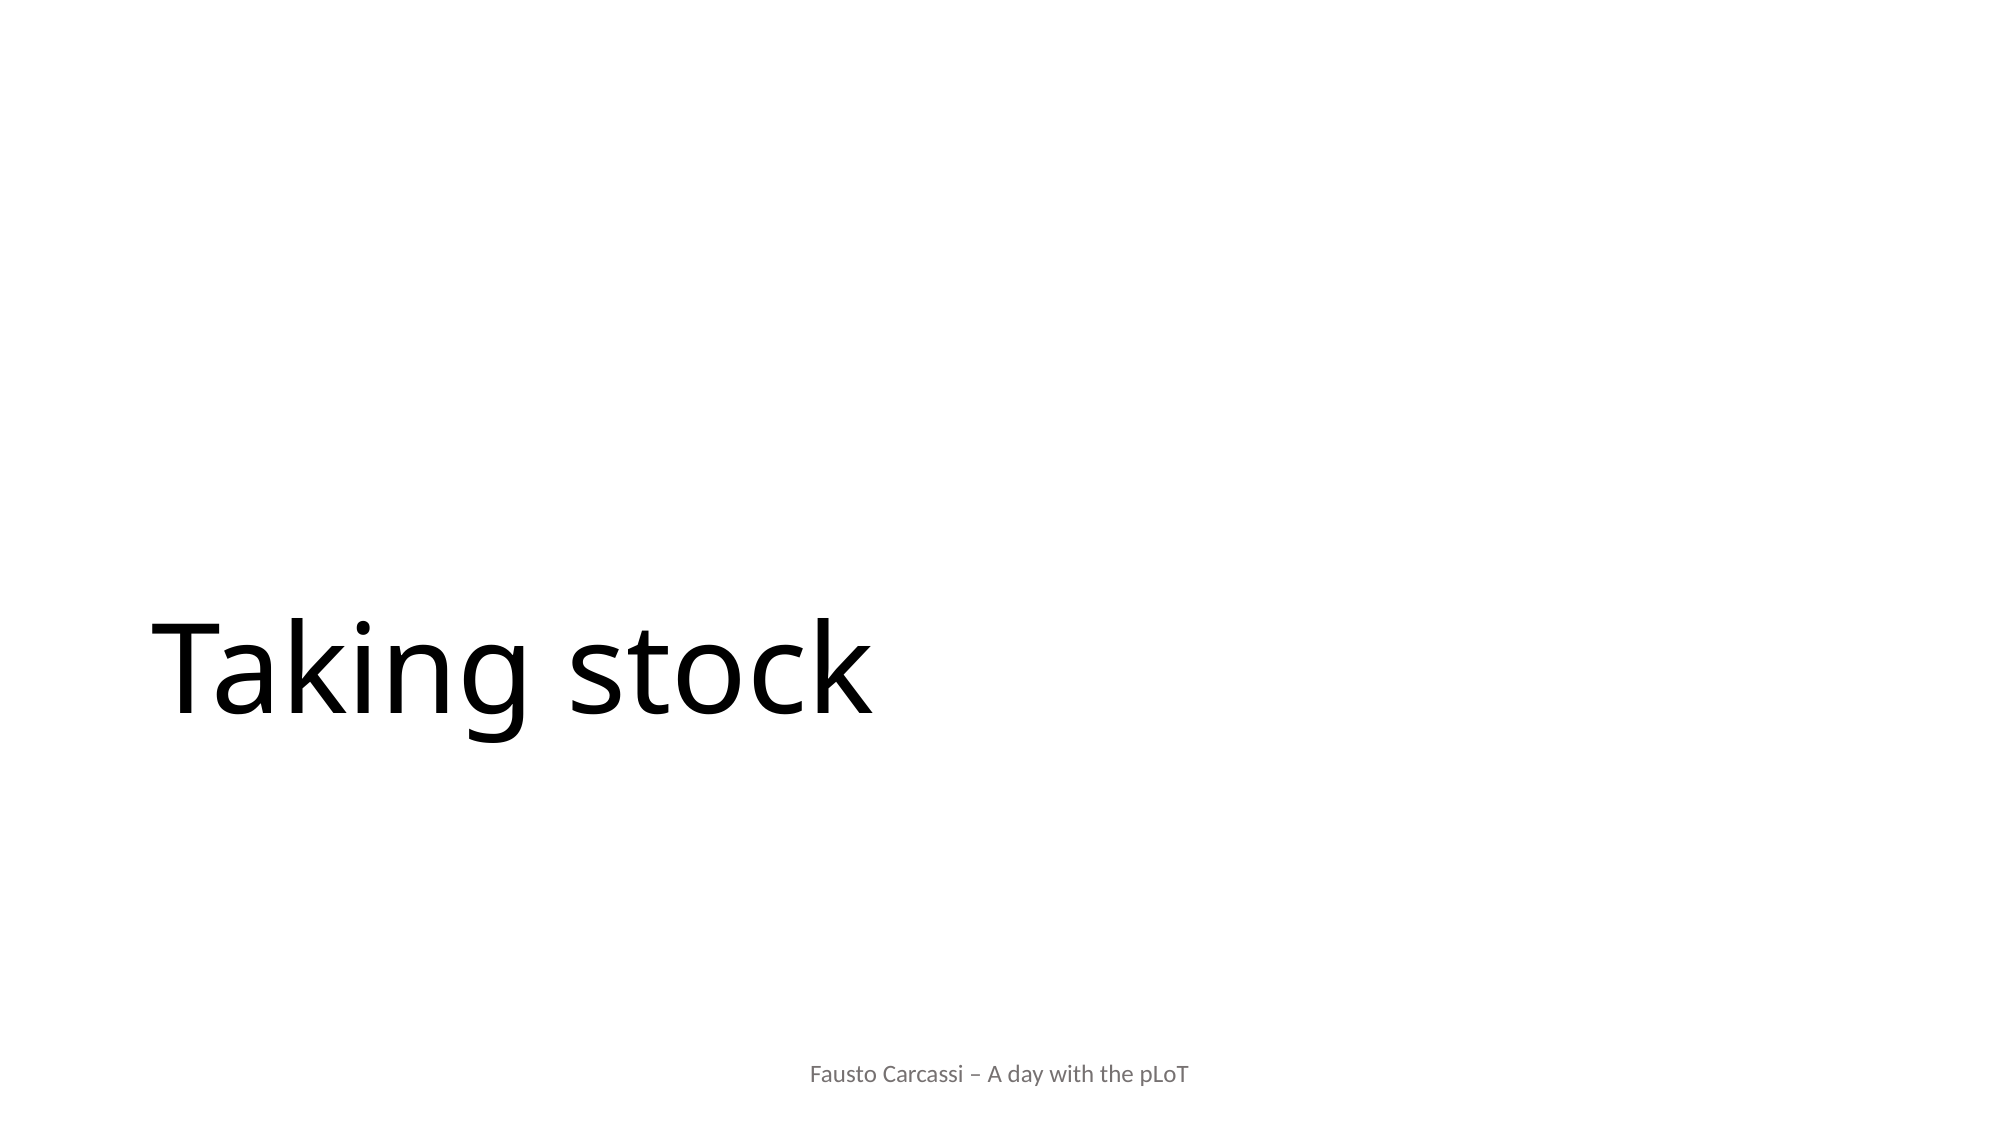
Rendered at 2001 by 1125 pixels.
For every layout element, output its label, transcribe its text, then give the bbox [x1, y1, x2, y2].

title Taking stock [136, 280, 1862, 749]
footer Fausto Carcassi – A day with the pLoT [662, 1042, 1338, 1103]
